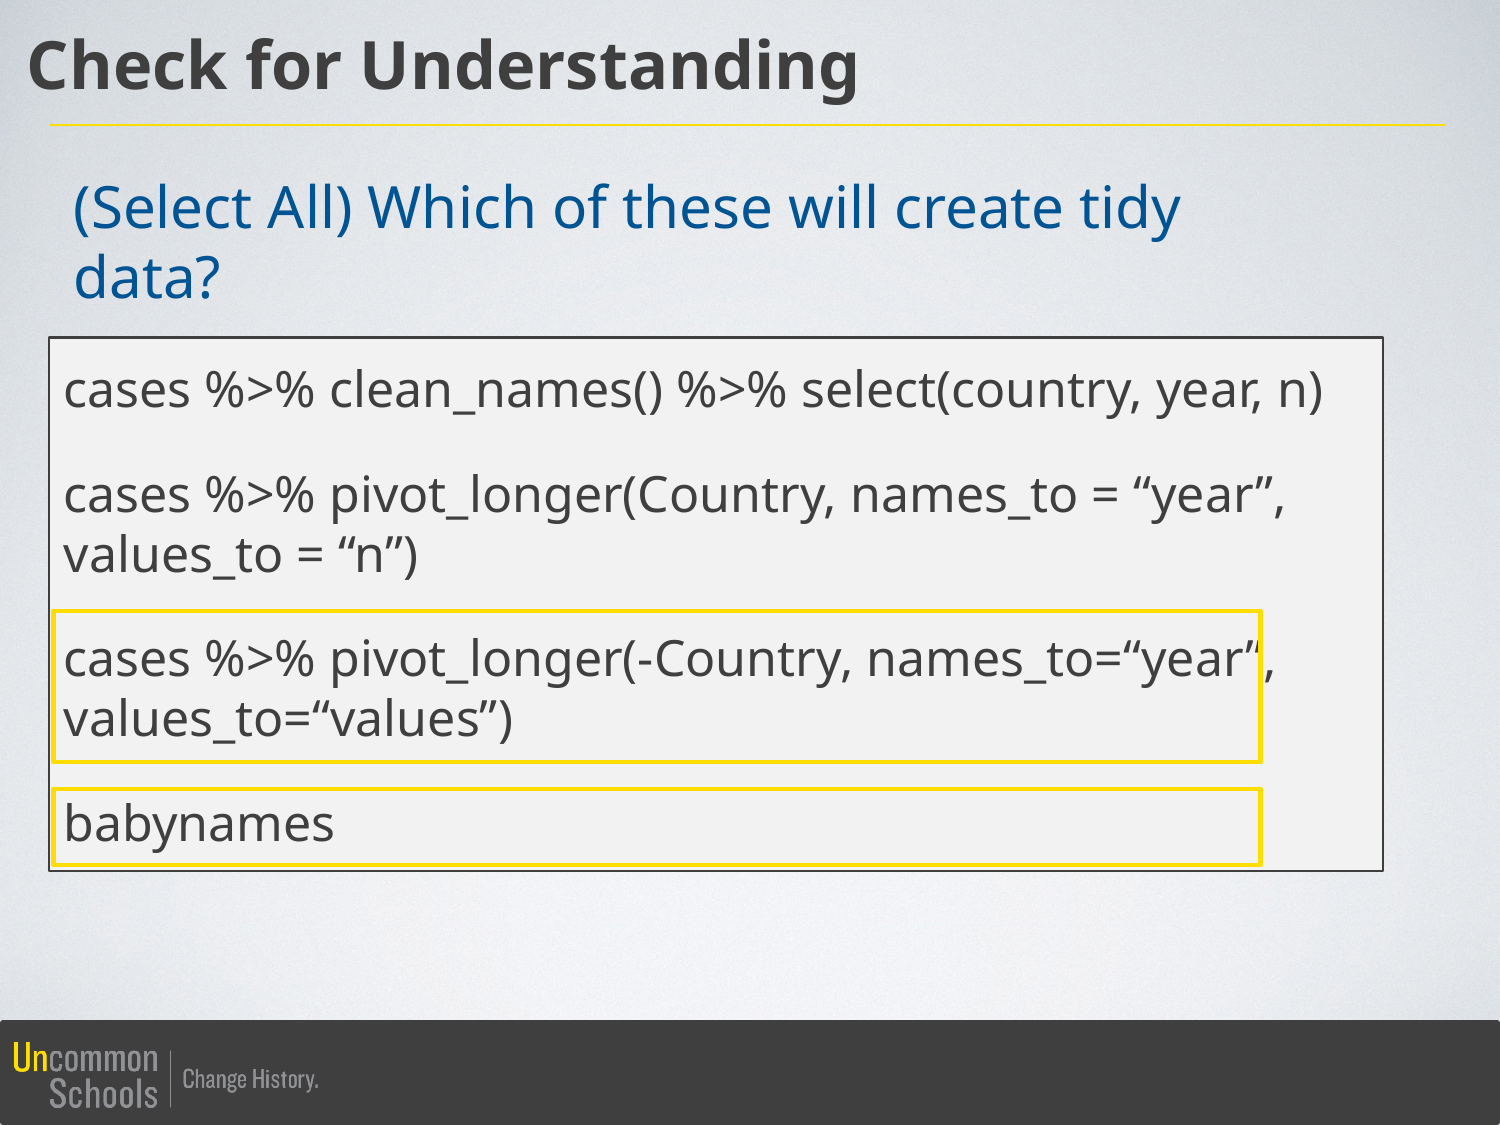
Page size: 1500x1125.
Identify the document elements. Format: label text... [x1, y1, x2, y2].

text_box [51, 609, 1263, 764]
list (Select All) Which of these will create tidy data? [73, 170, 1281, 331]
title Check for Understanding [11, 22, 1407, 103]
text_box [51, 787, 1263, 867]
text_box cases %>% clean_names() %>% select(country, year, n) cases %>% pivot_longer(Country, names_to = “year”, values_to = “n”) cases %>% pivot_longer(-Country, names_to=“year”, values_to=“values”) babynames [47, 335, 1385, 873]
picture [6, 1037, 325, 1113]
picture [0, 0, 1500, 1020]
